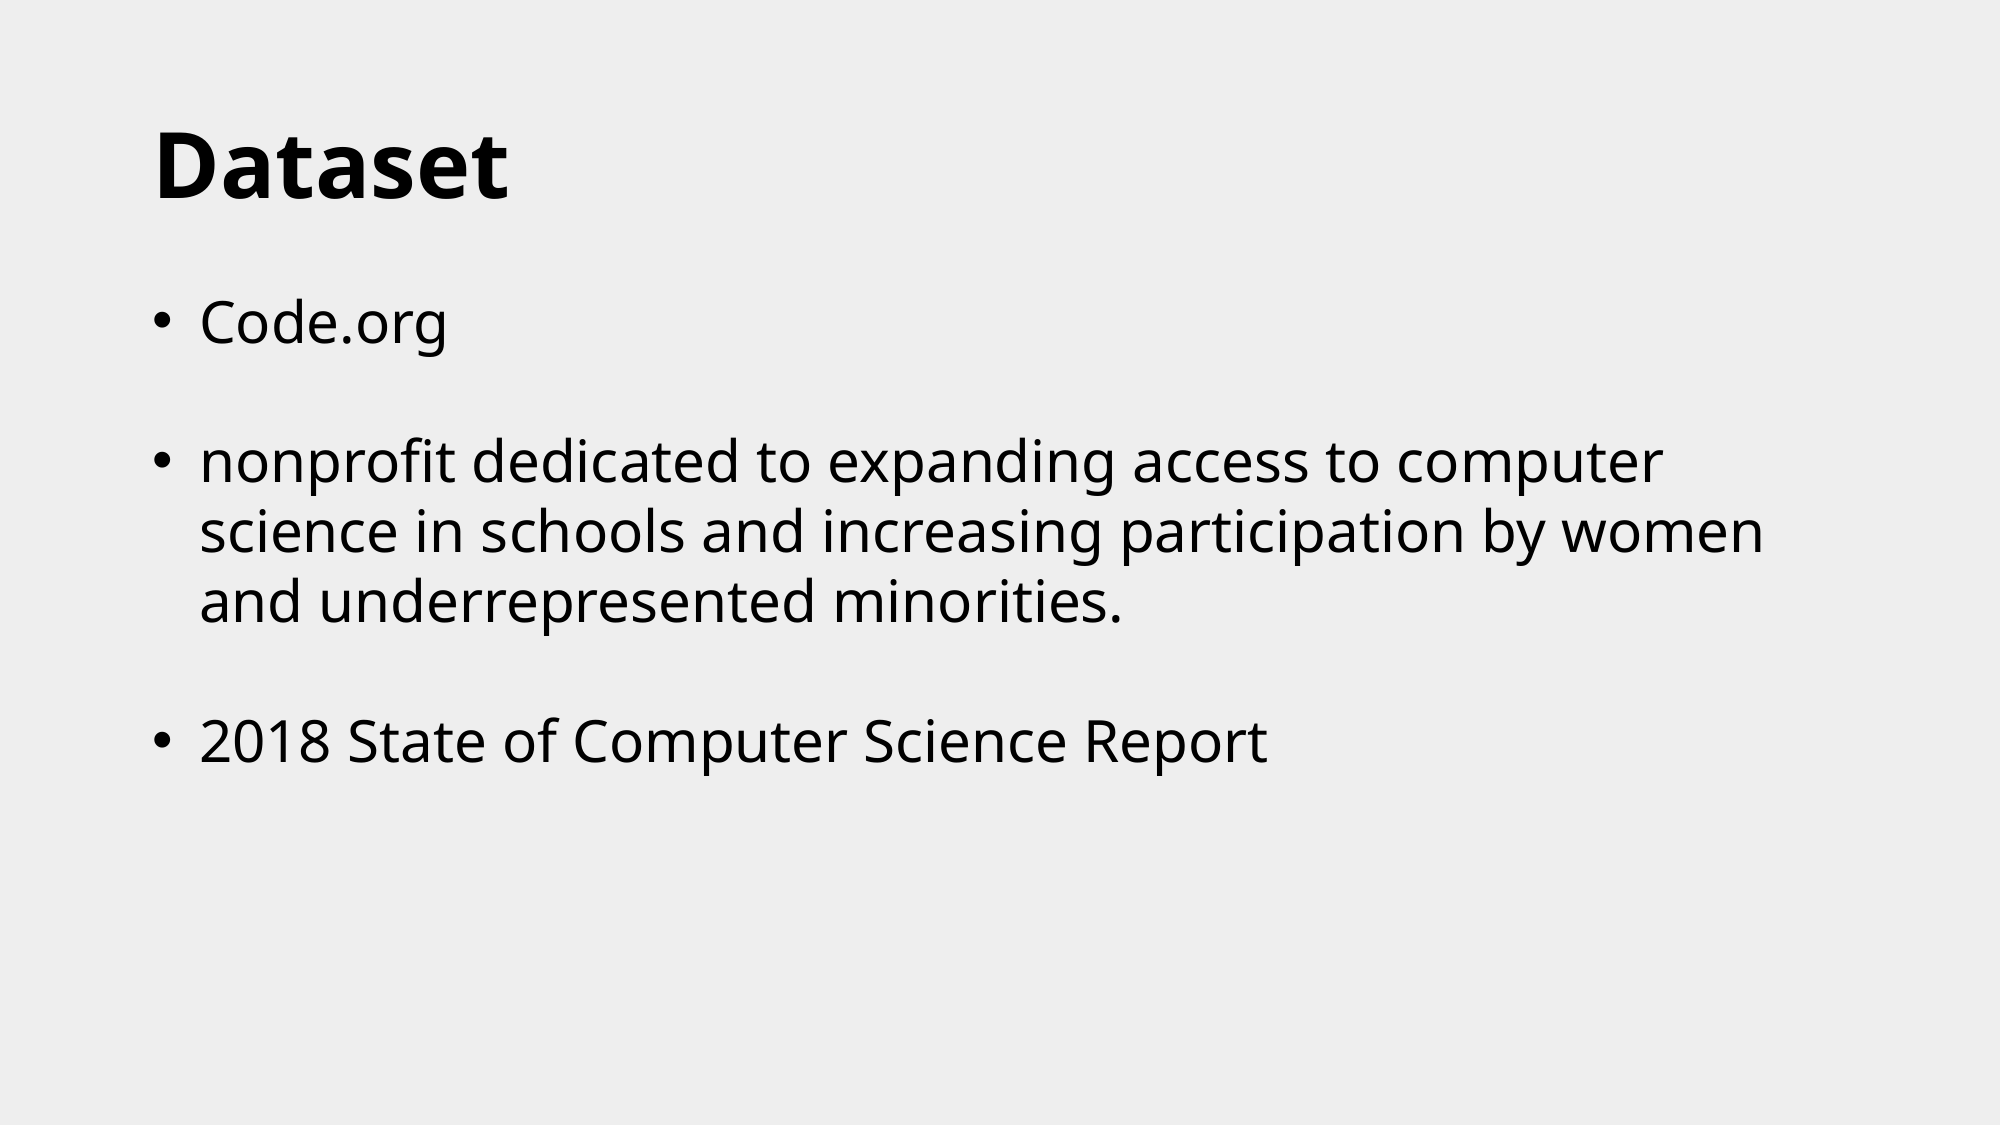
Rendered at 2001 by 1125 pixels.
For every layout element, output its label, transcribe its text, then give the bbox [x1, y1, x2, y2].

title Dataset [137, 59, 1863, 277]
text_box Code.org nonprofit dedicated to expanding access to computer science in schools and increasing participation by women and underrepresented minorities. 2018 State of Computer Science Report [137, 277, 1863, 782]
